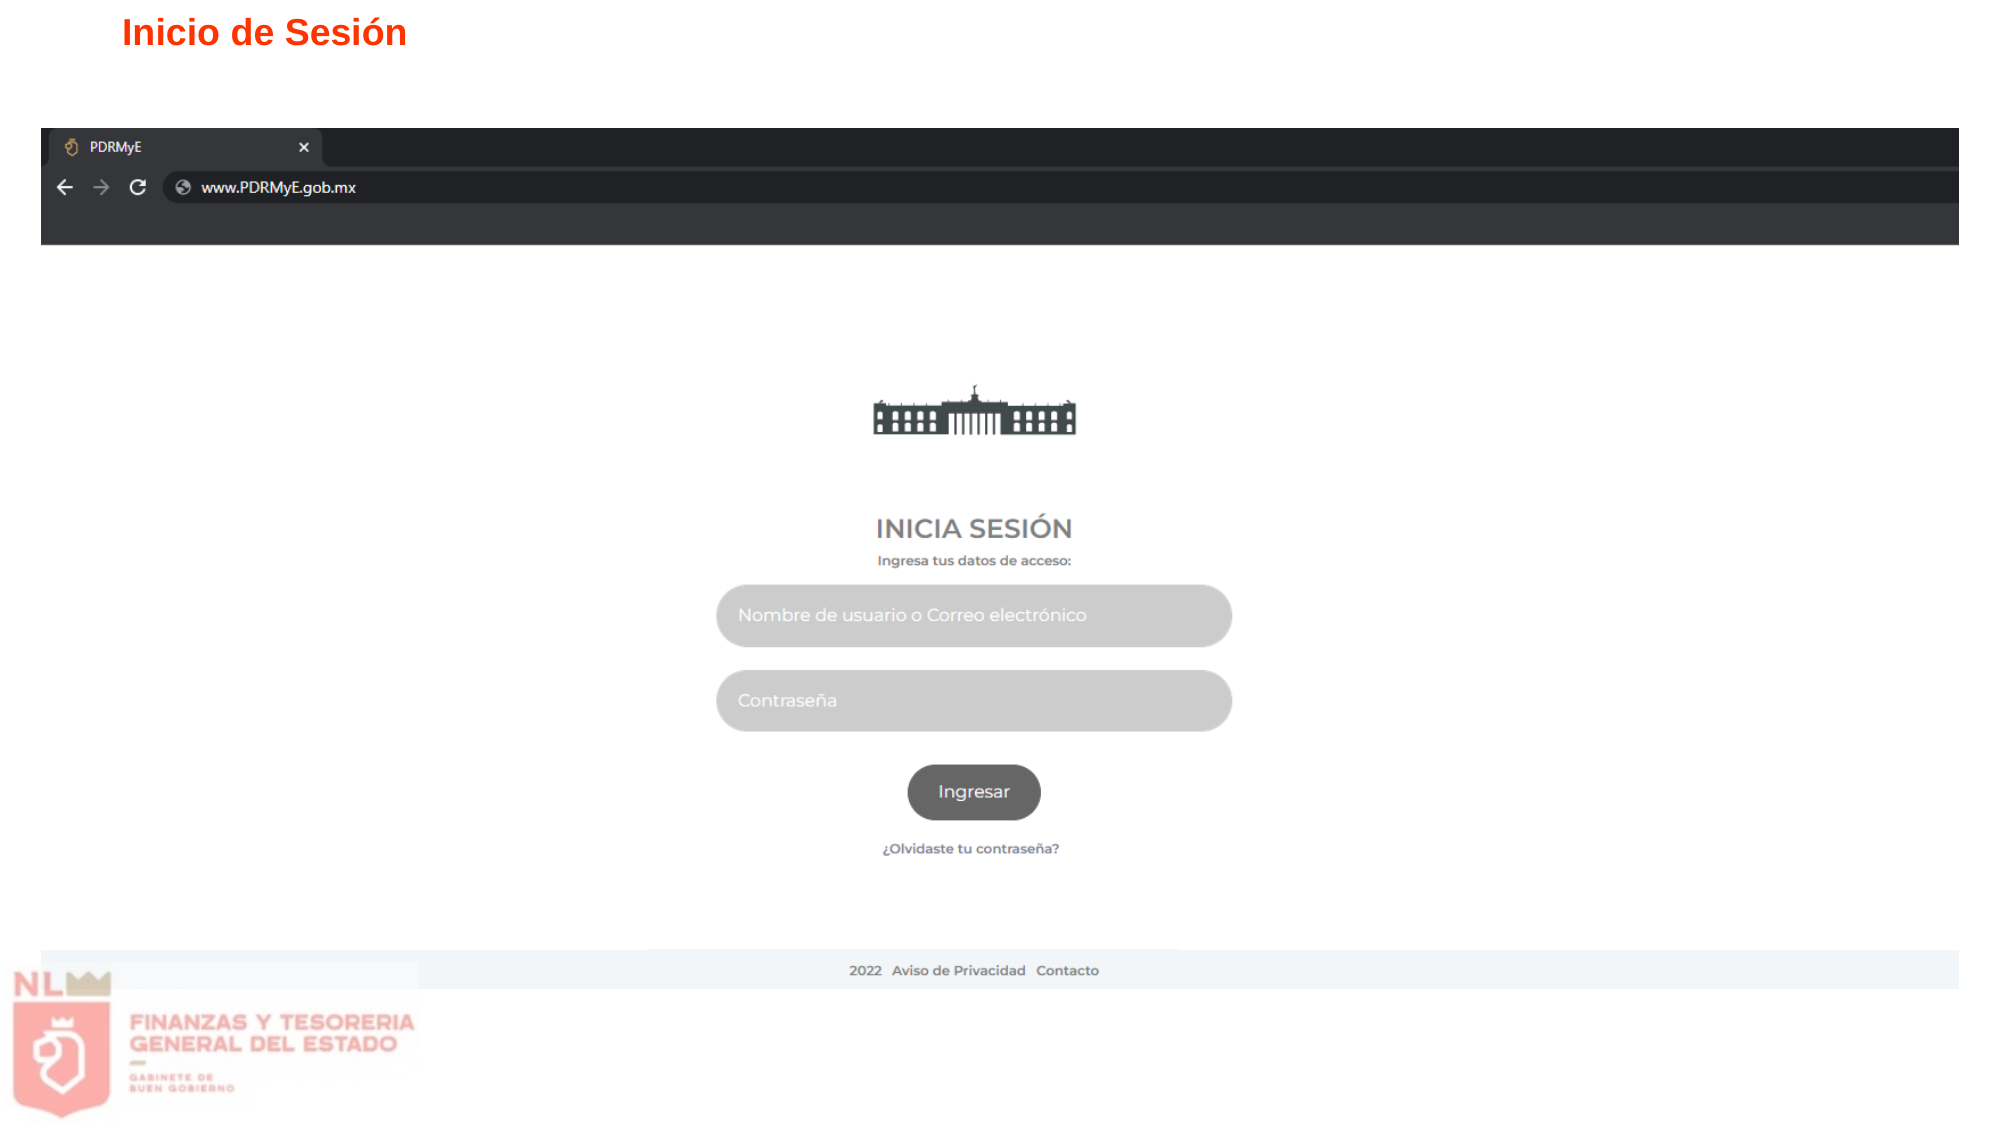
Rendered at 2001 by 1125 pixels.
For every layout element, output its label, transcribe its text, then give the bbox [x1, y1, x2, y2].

text_box Inicio de Sesión [107, 0, 424, 60]
picture [41, 128, 1959, 989]
text_box [2, 961, 420, 1125]
